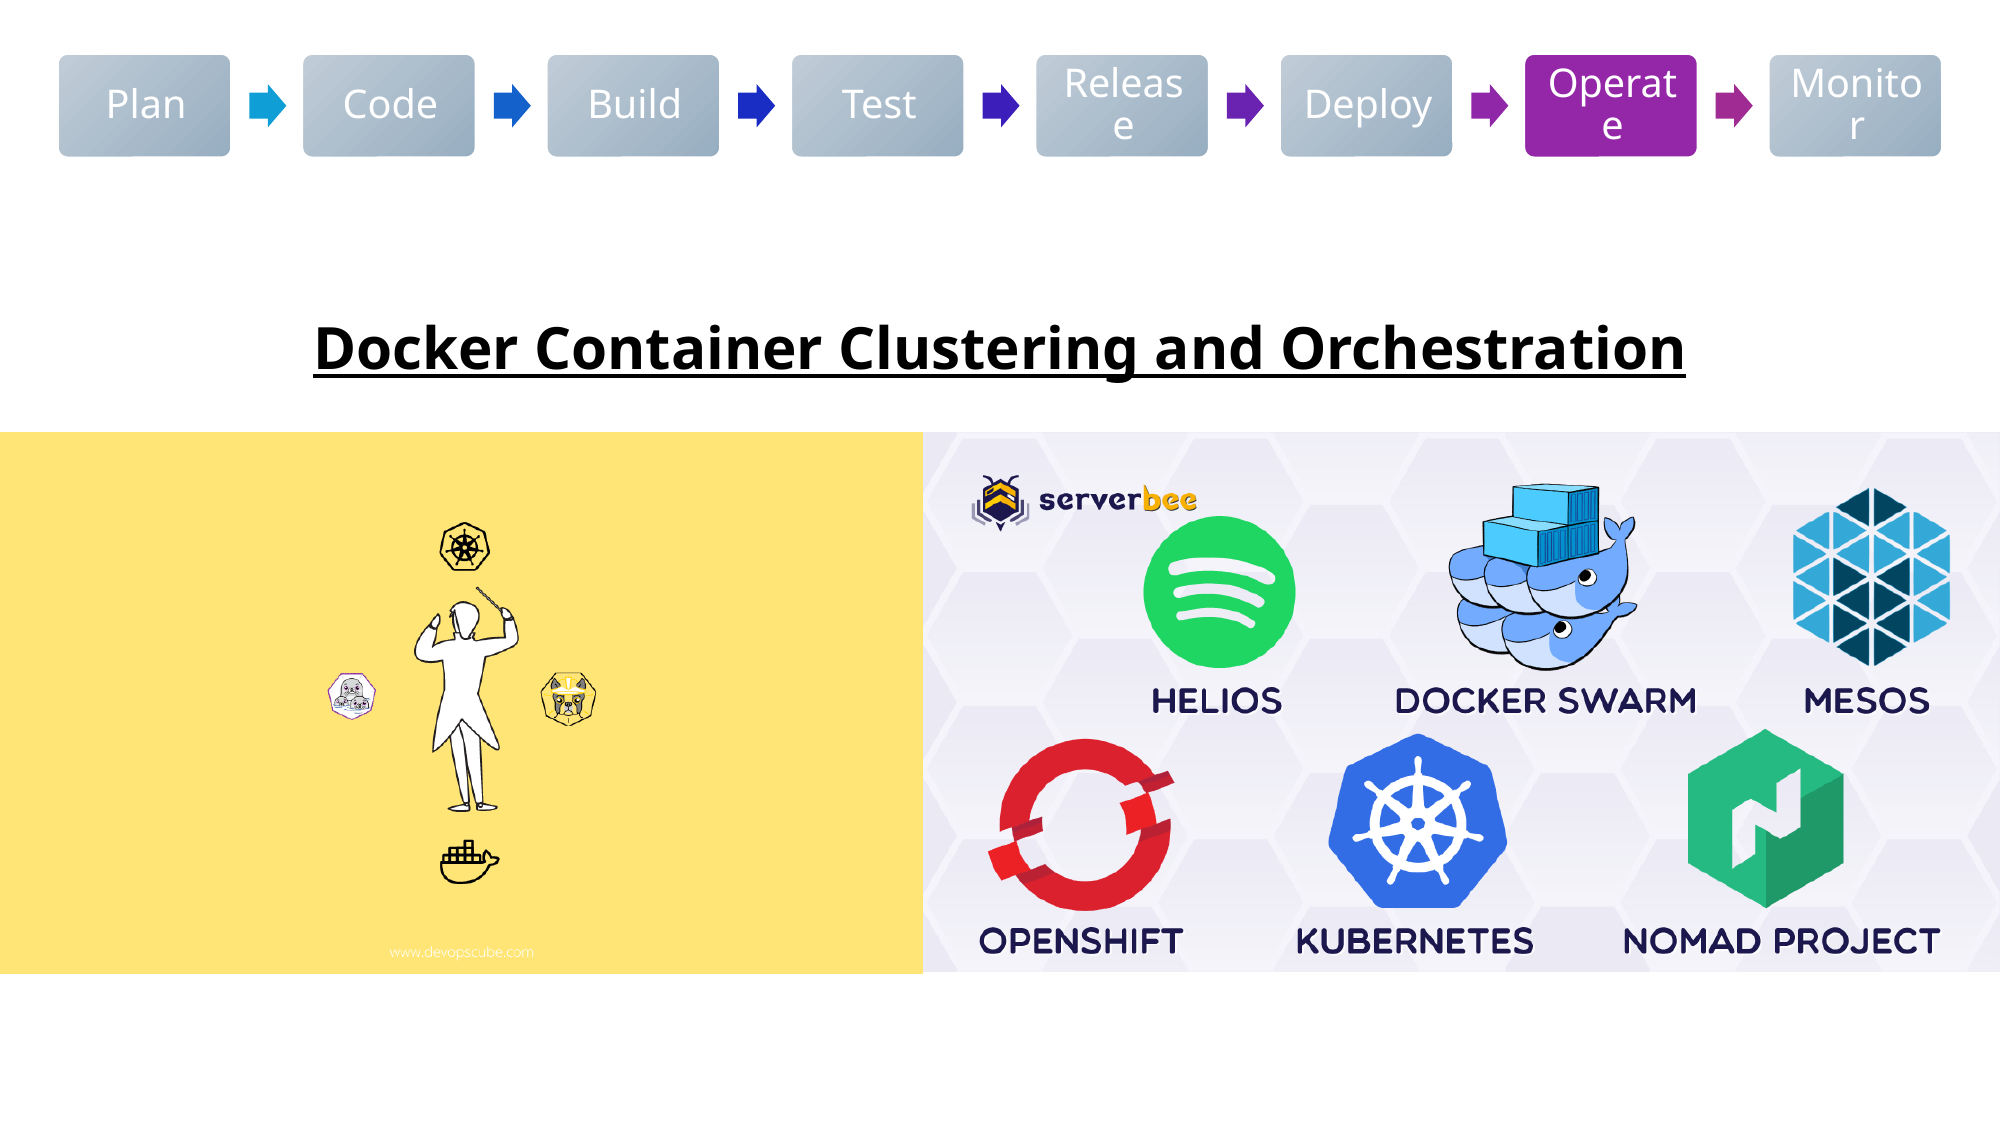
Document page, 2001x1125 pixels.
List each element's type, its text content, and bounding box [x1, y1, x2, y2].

text_box Docker Container Clustering and Orchestration [298, 303, 1702, 389]
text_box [56, 32, 1944, 179]
picture [0, 431, 2000, 974]
